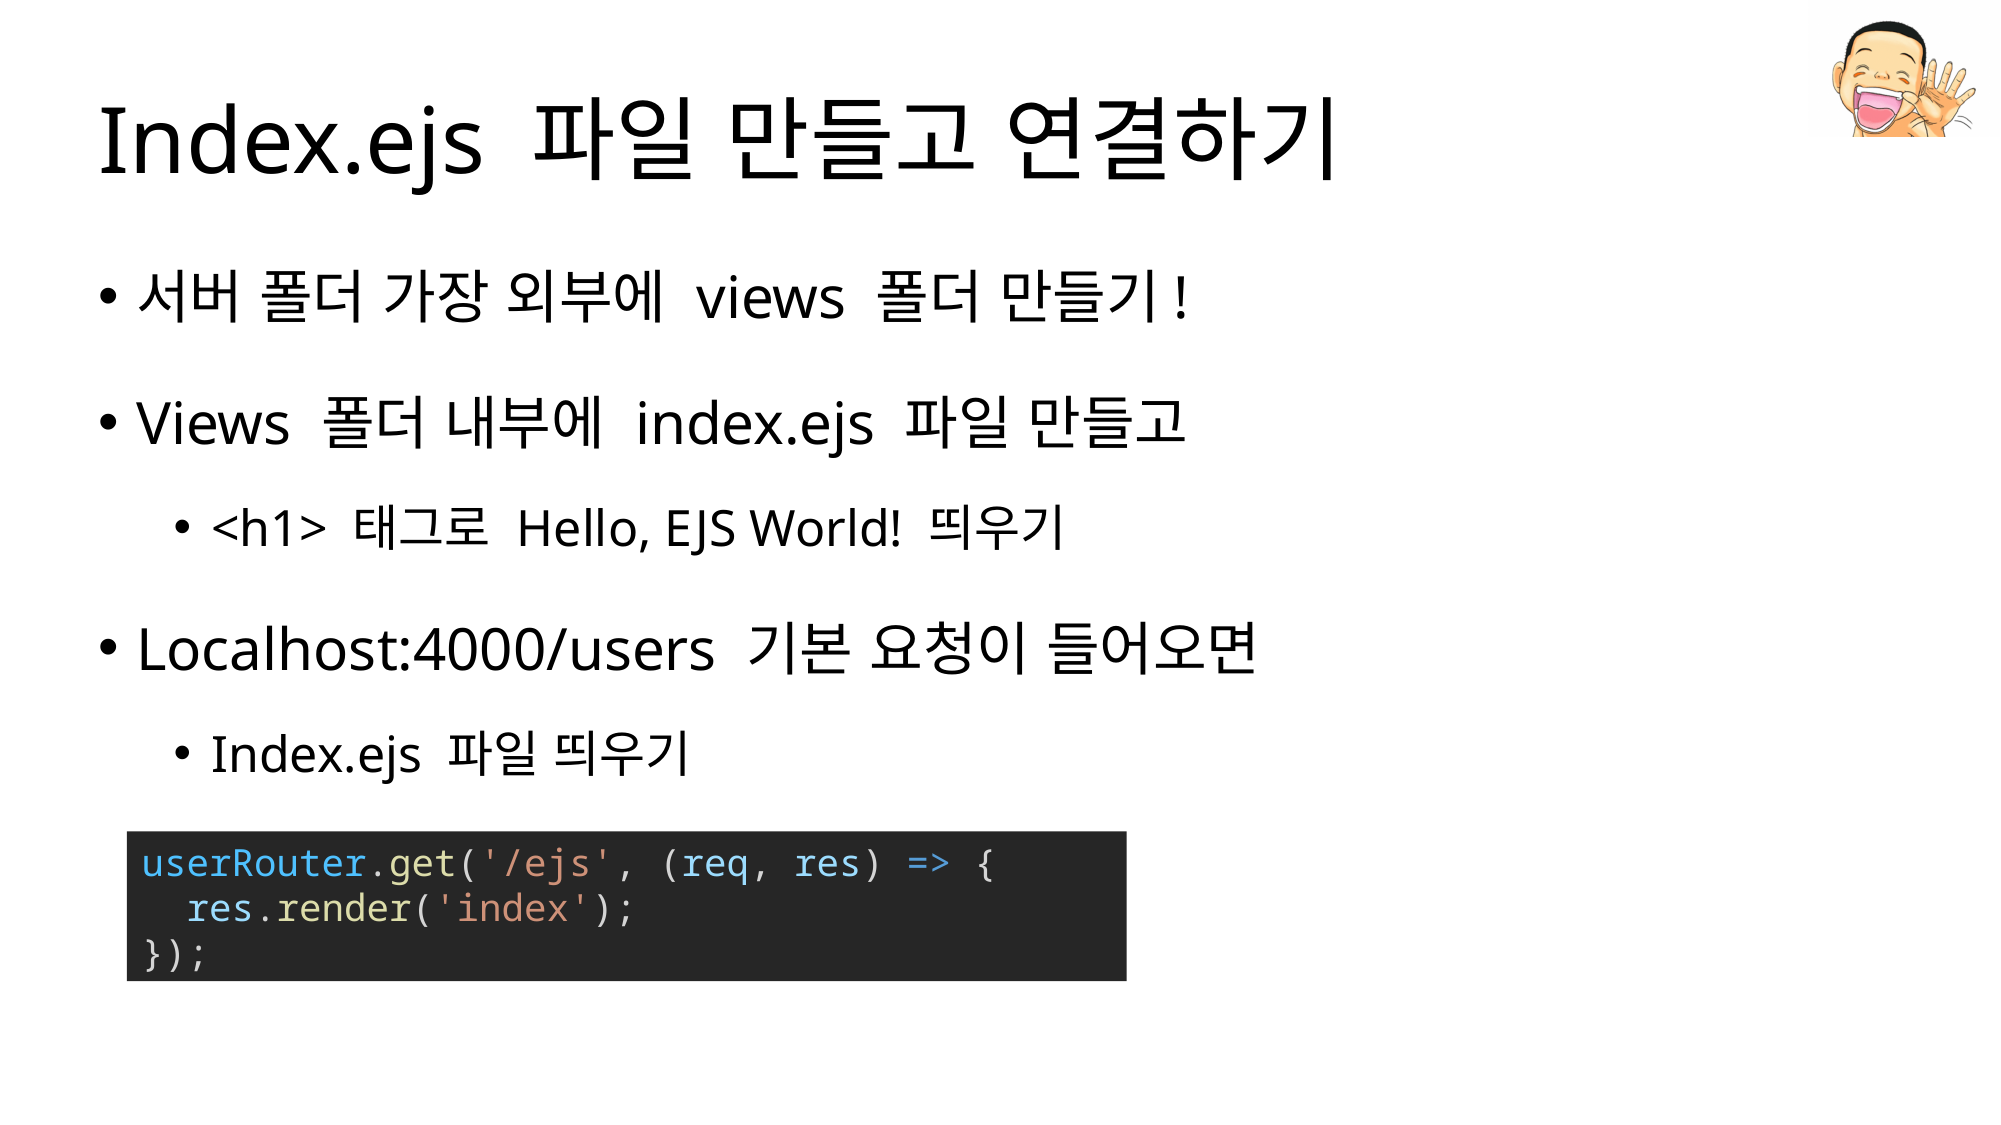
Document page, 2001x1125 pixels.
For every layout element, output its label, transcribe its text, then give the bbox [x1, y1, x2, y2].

text_box userRouter.get('/ejs', (req, res) => { res.render('index'); }); [126, 831, 1127, 982]
picture [1931, 0, 2000, 137]
list 서버 폴더 가장 외부에 views 폴더 만들기! Views 폴더 내부에 index.ejs 파일 만들고 <h1> 태그로 Hello, EJS World! 띄우기 Localhost:4000/users 기본 요청이 들어오면 Index.ejs 파일 띄우기 [83, 217, 1931, 1068]
title Index.ejs 파일 만들고 연결하기 [83, 0, 1931, 217]
